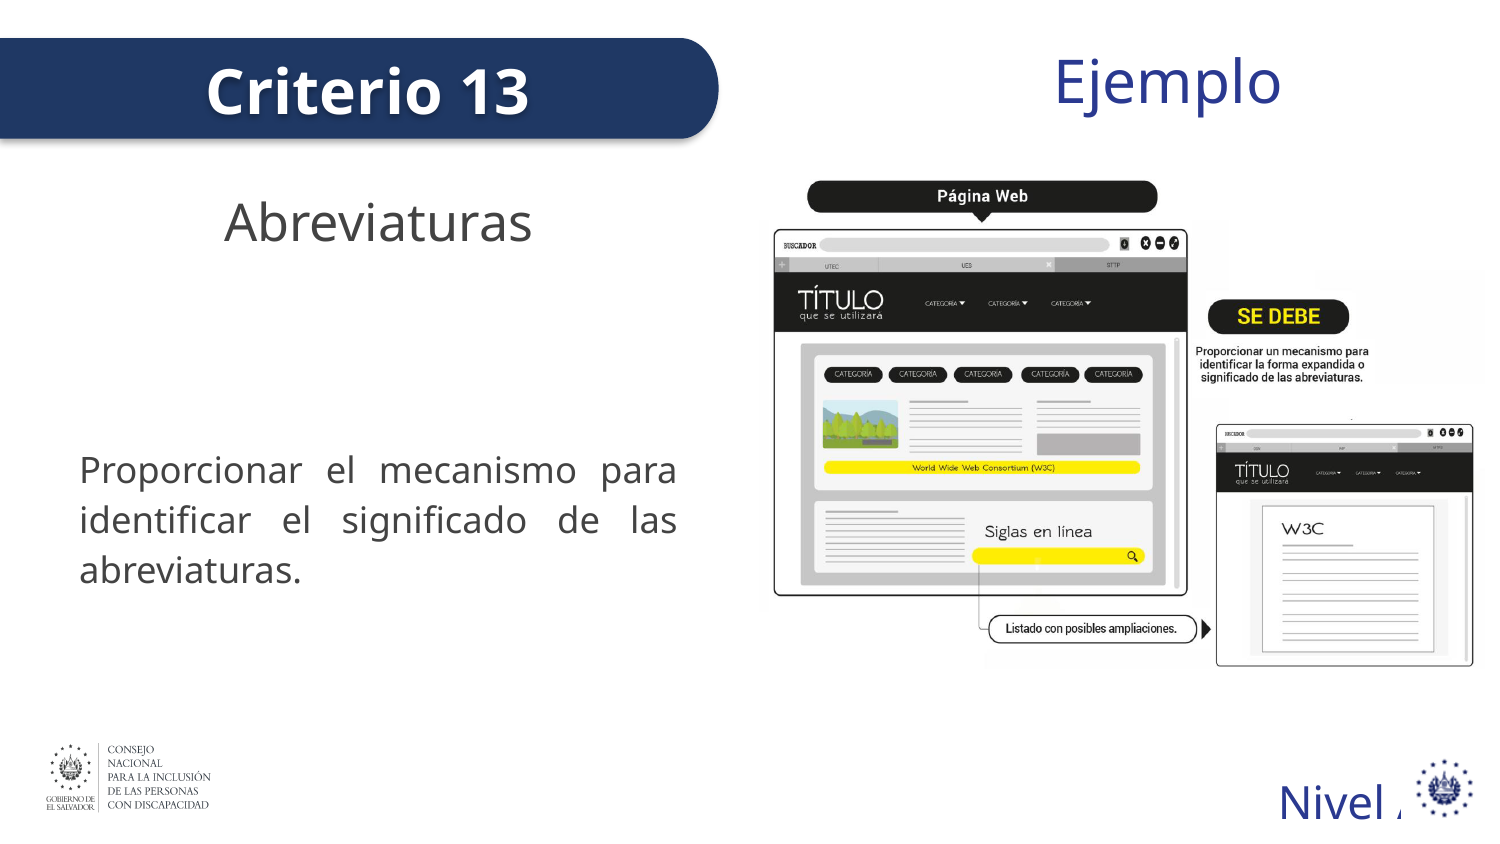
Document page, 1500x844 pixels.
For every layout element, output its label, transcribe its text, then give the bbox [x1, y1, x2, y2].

text_box Criterio 13 [25, 47, 712, 134]
title Abreviaturas [47, 174, 711, 267]
picture [37, 732, 216, 821]
title Ejemplo [836, 21, 1500, 131]
picture [1401, 755, 1500, 844]
picture [758, 174, 1486, 670]
text_box [0, 38, 701, 139]
title Nivel AAA [1245, 748, 1500, 844]
list Proporcionar el mecanismo para identificar el significado de las abreviaturas. [64, 267, 694, 765]
